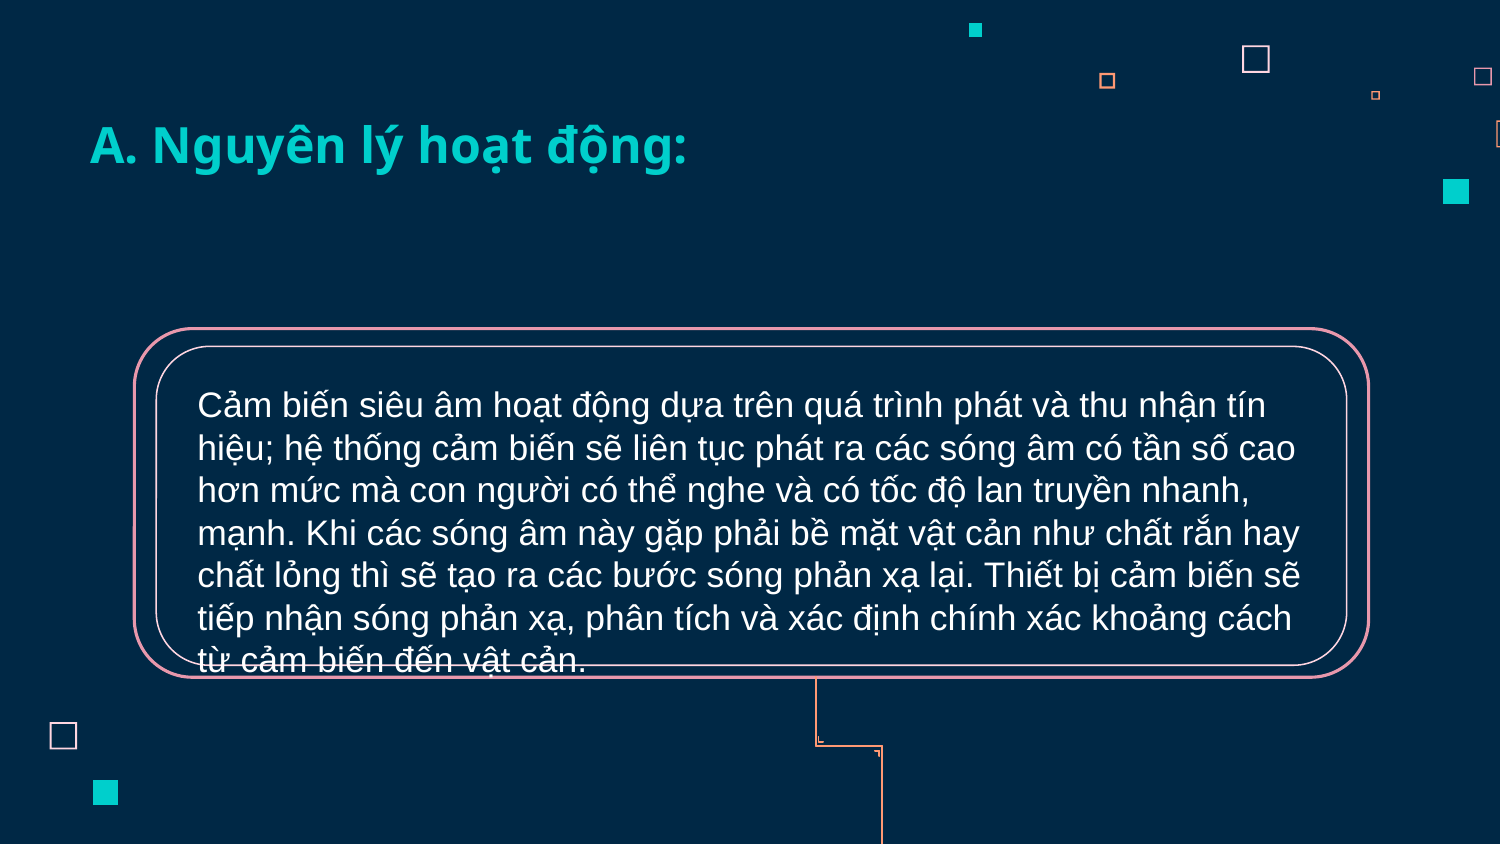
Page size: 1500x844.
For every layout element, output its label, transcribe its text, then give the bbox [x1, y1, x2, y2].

text_box [156, 346, 1347, 660]
text_box A. Nguyên lý hoạt động: [74, 95, 988, 192]
text_box Cảm biến siêu âm hoạt động dựa trên quá trình phát và thu nhận tín hiệu; hệ thống cảm biến sẽ liên tục phát ra các sóng âm có tần số cao hơn mức mà con người có thể nghe và có tốc độ lan truyền nhanh, mạnh. Khi các sóng âm này gặp phải bề mặt vật cản như chất rắn hay chất lỏng thì sẽ tạo ra các bước sóng phản xạ lại. Thiết bị cảm biến sẽ tiếp nhận sóng phản xạ, phân tích và xác định chính xác khoảng cách từ cảm biến đến vật cản. [182, 374, 1318, 688]
text_box [134, 328, 1369, 677]
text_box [808, 677, 963, 844]
